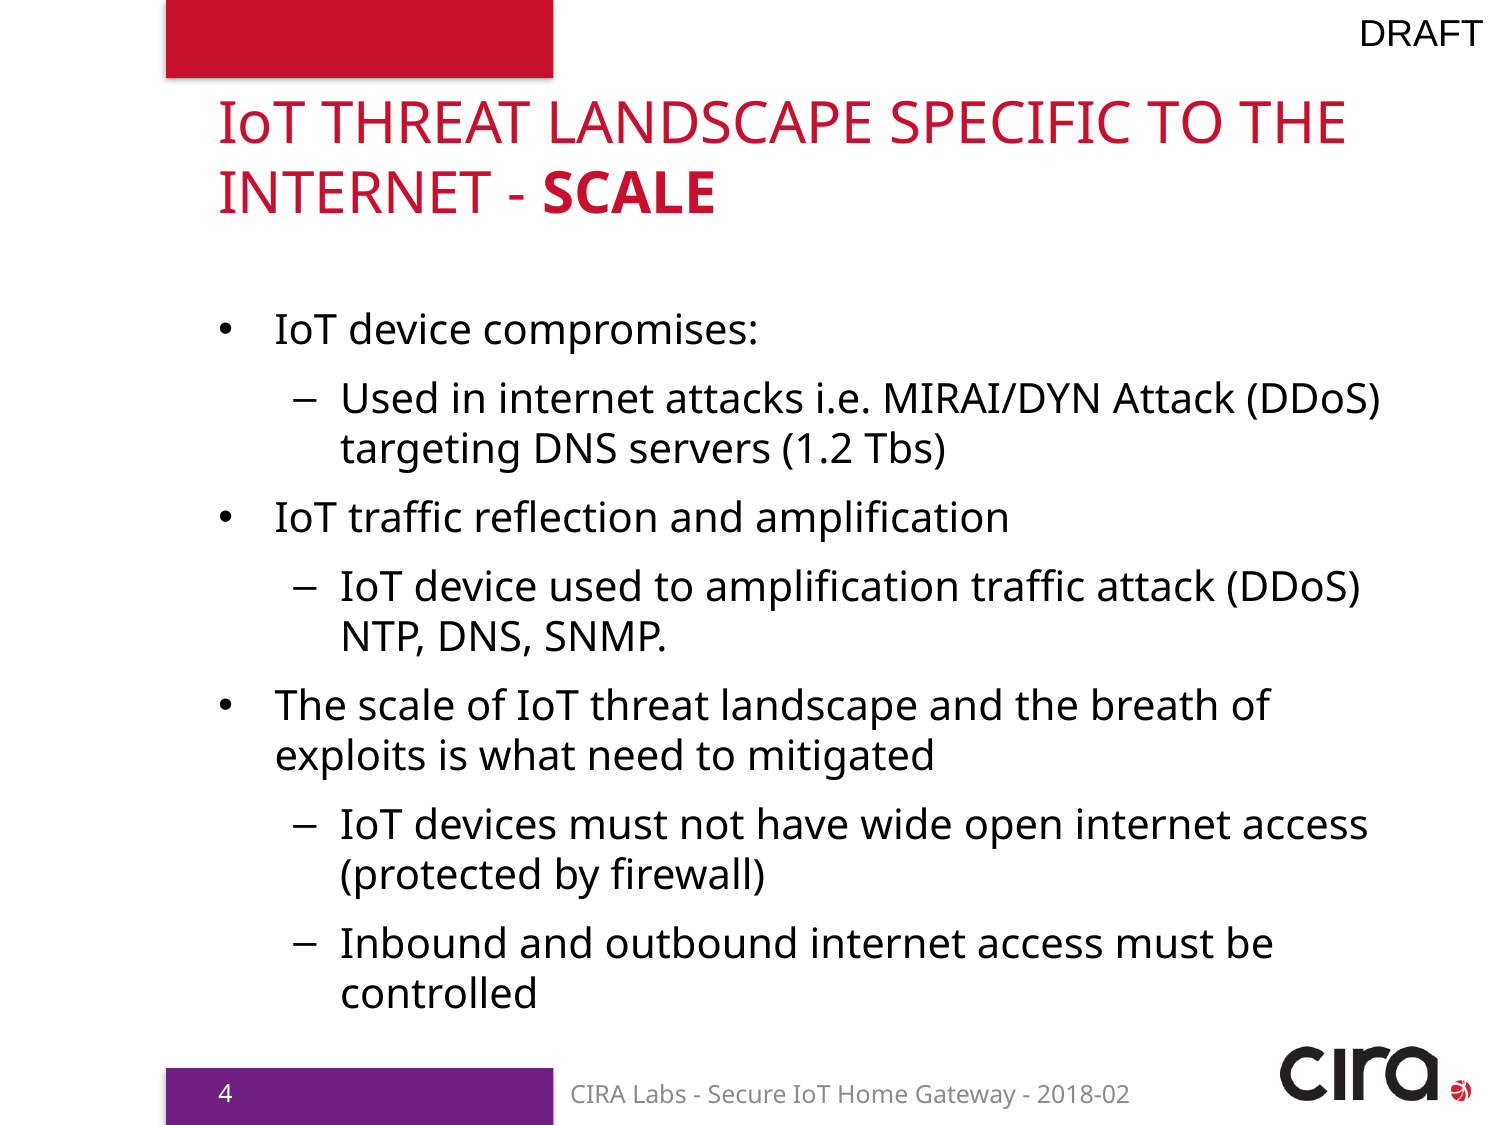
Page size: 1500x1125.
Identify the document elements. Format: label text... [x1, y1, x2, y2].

title IoT Threat landscape SPECIFIC TO THE INTERNET - SCALE [203, 78, 1422, 266]
picture [1280, 1046, 1471, 1101]
list IoT device compromises: Used in internet attacks i.e. MIRAI/DYN Attack (DDoS) targeting DNS servers (1.2 Tbs) IoT traffic reflection and amplification IoT device used to amplification traffic attack (DDoS) NTP, DNS, SNMP. The scale of IoT threat landscape and the breath of exploits is what need to mitigated IoT devices must not have wide open internet access (protected by firewall) Inbound and outbound internet access must be controlled [203, 295, 1422, 1038]
footer CIRA Labs - Secure IoT Home Gateway - 2018-02 [555, 1066, 1312, 1125]
slide_number 4 [203, 1064, 554, 1125]
